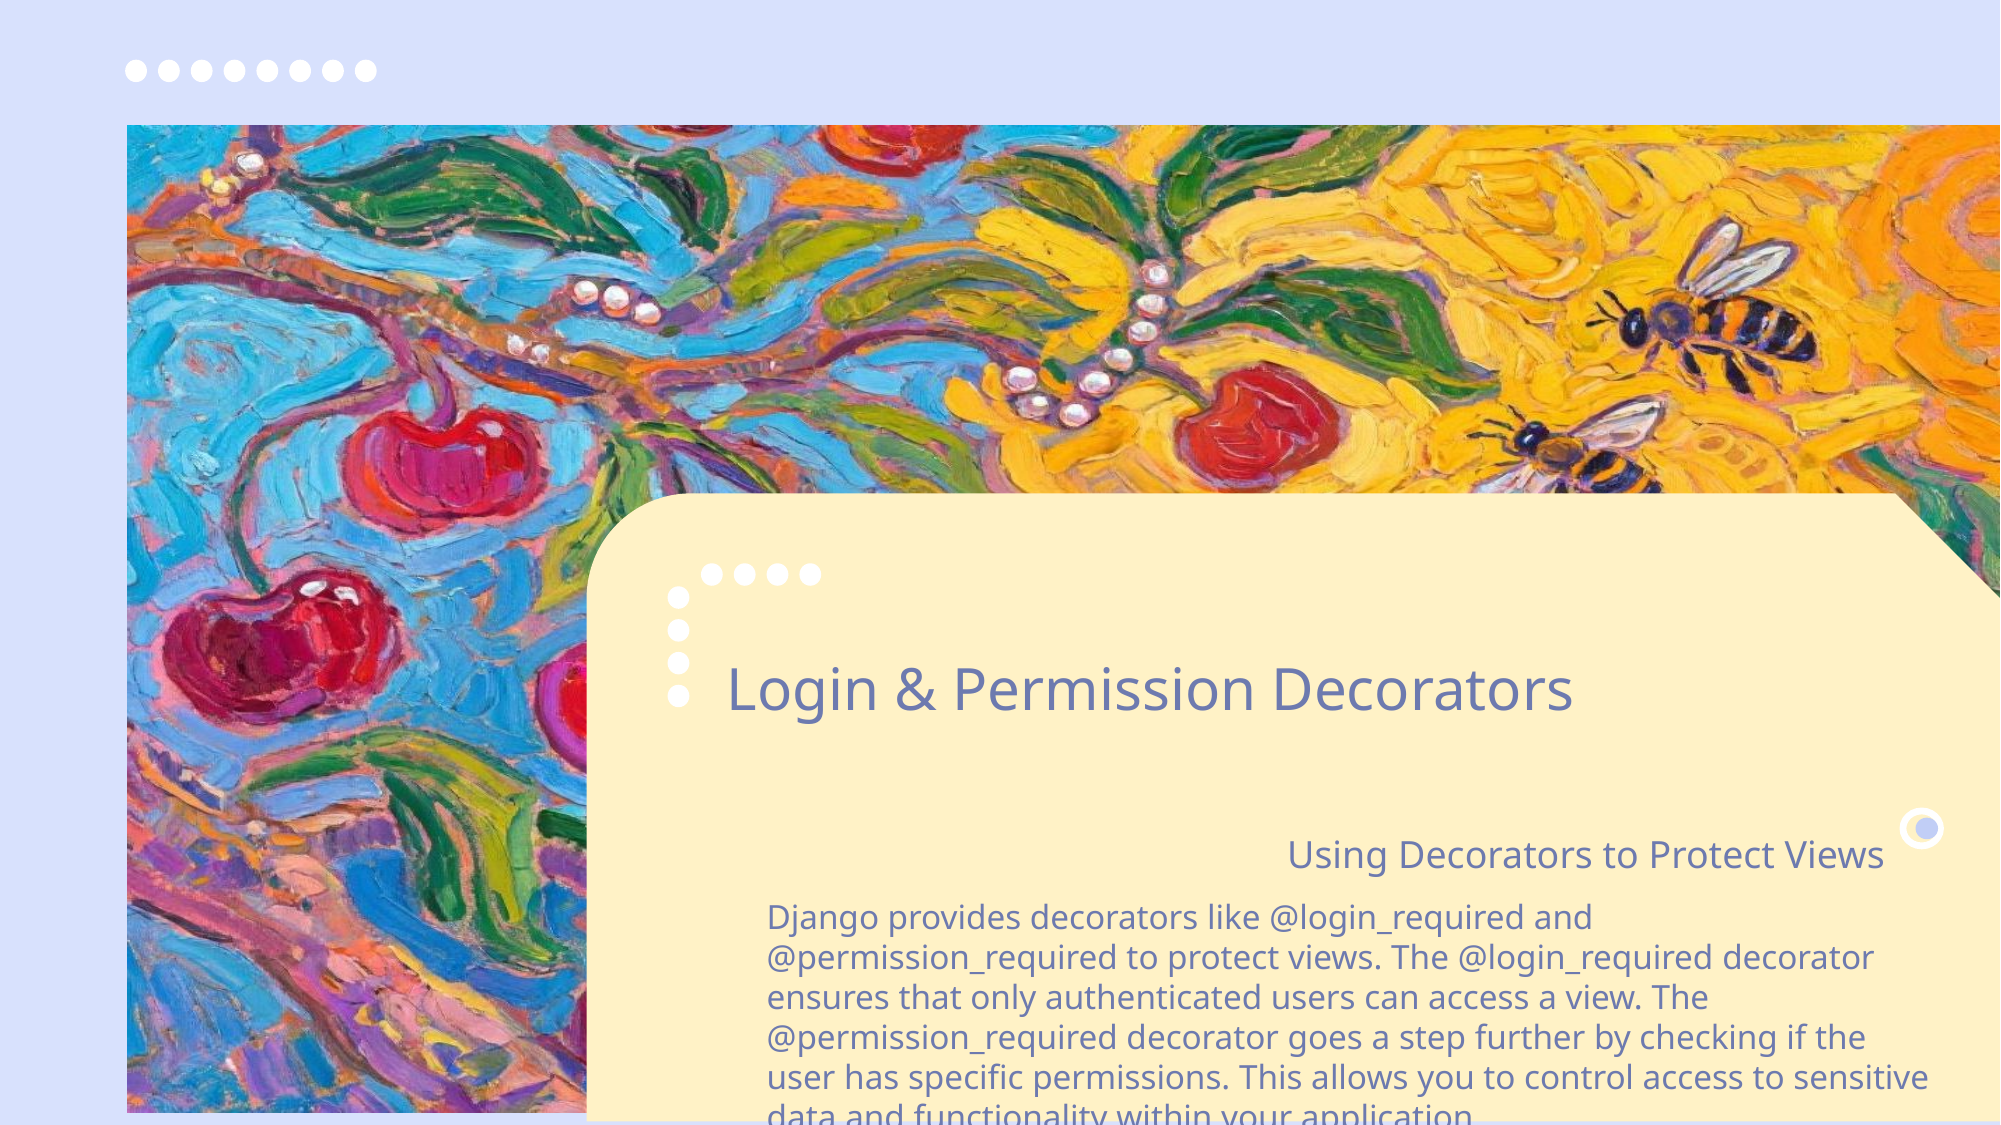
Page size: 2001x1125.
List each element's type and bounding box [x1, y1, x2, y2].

text_box [256, 59, 279, 83]
text_box [354, 59, 377, 83]
text_box [289, 59, 311, 83]
text_box [157, 59, 180, 83]
text_box [322, 59, 344, 83]
text_box [190, 59, 213, 83]
text_box [125, 59, 147, 83]
picture [127, 125, 2000, 1113]
text_box [223, 59, 246, 83]
text_box [586, 1113, 2000, 1122]
